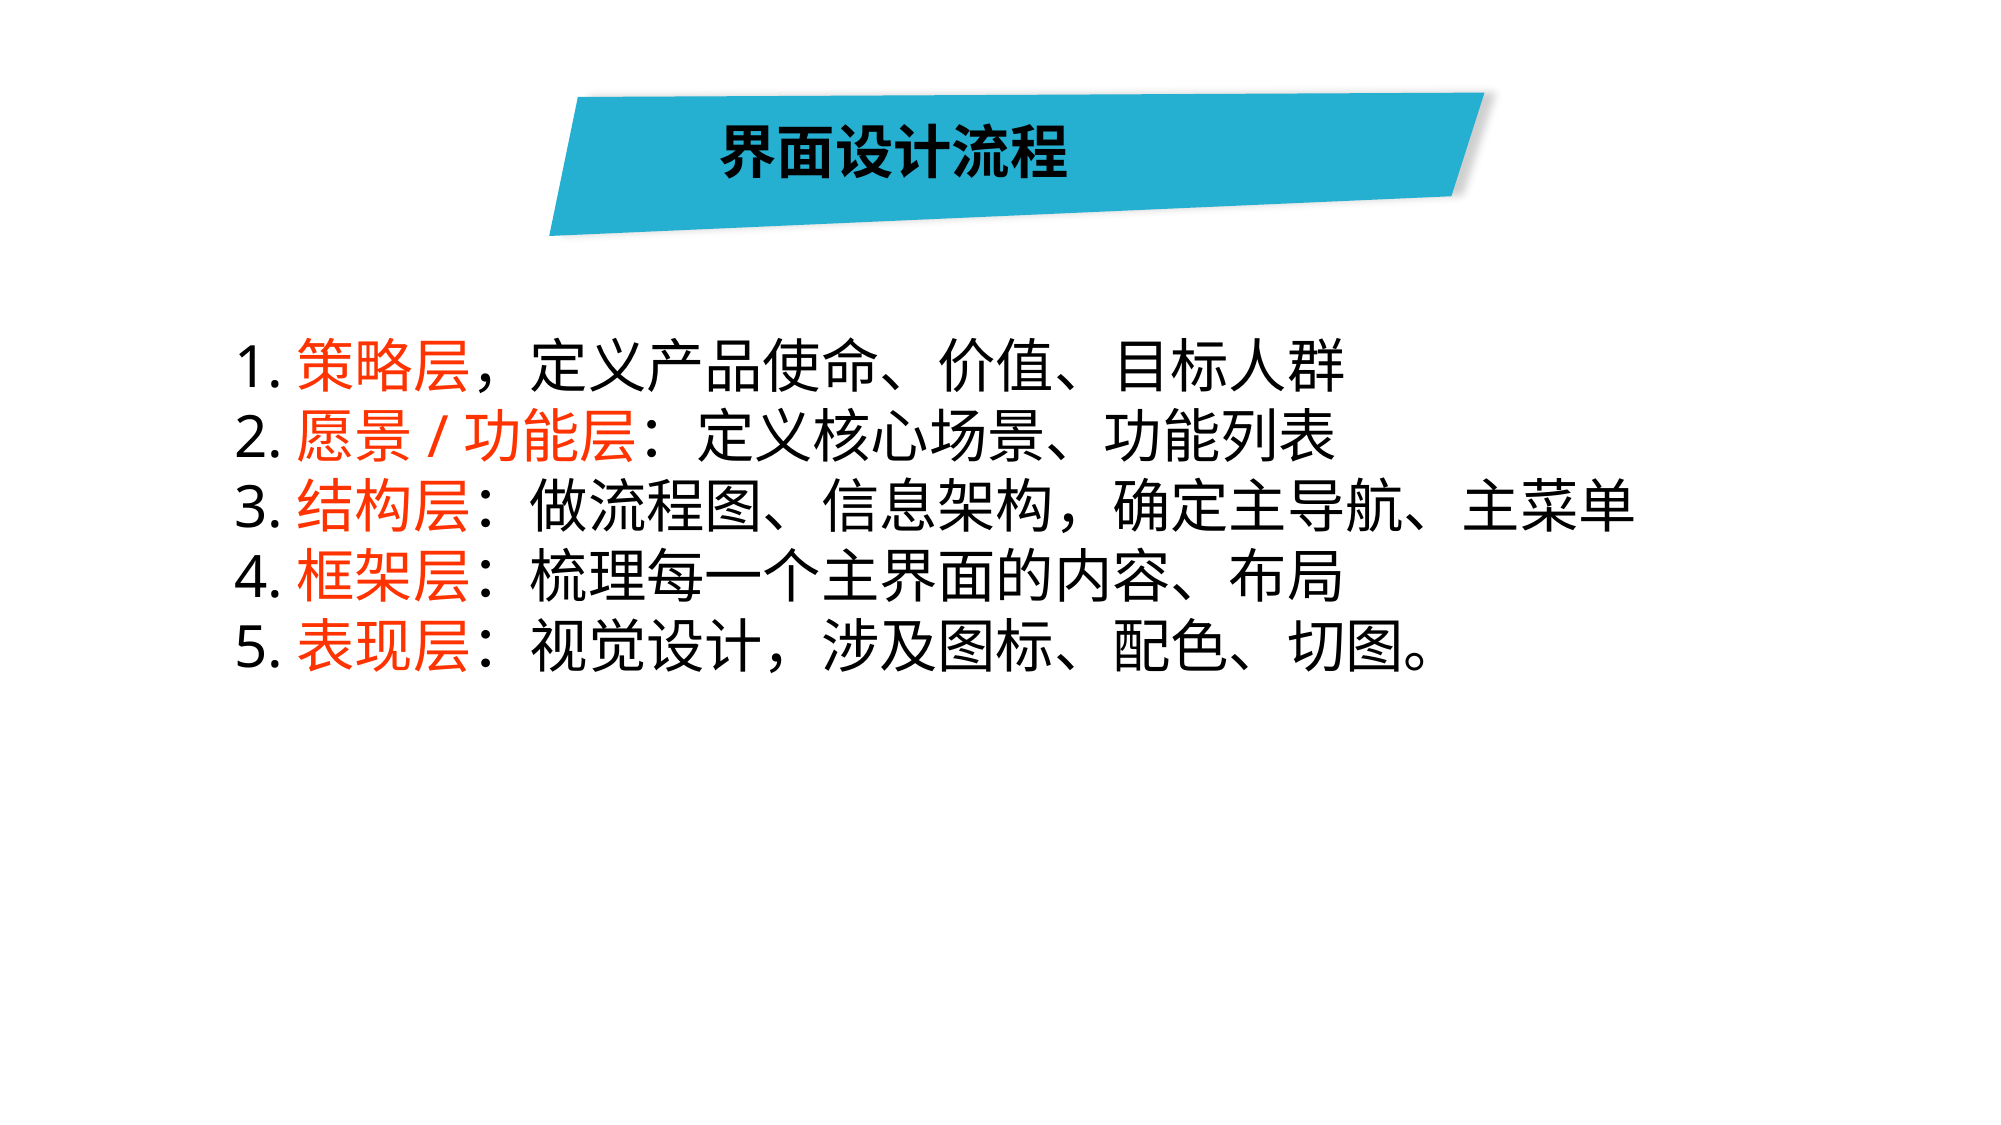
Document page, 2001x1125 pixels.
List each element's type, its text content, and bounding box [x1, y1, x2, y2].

text_box 1.策略层，定义产品使命、价值、目标人群 2.愿景/功能层：定义核心场景、功能列表 3.结构层：做流程图、信息架构，确定主导航、主菜单 4.框架层：梳理每一个主界面的内容、布局 5.表现层：视觉设计，涉及图标、配色、切图。 [219, 321, 1907, 847]
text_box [975, 533, 1037, 595]
text_box 界面设计流程 [703, 108, 1084, 193]
